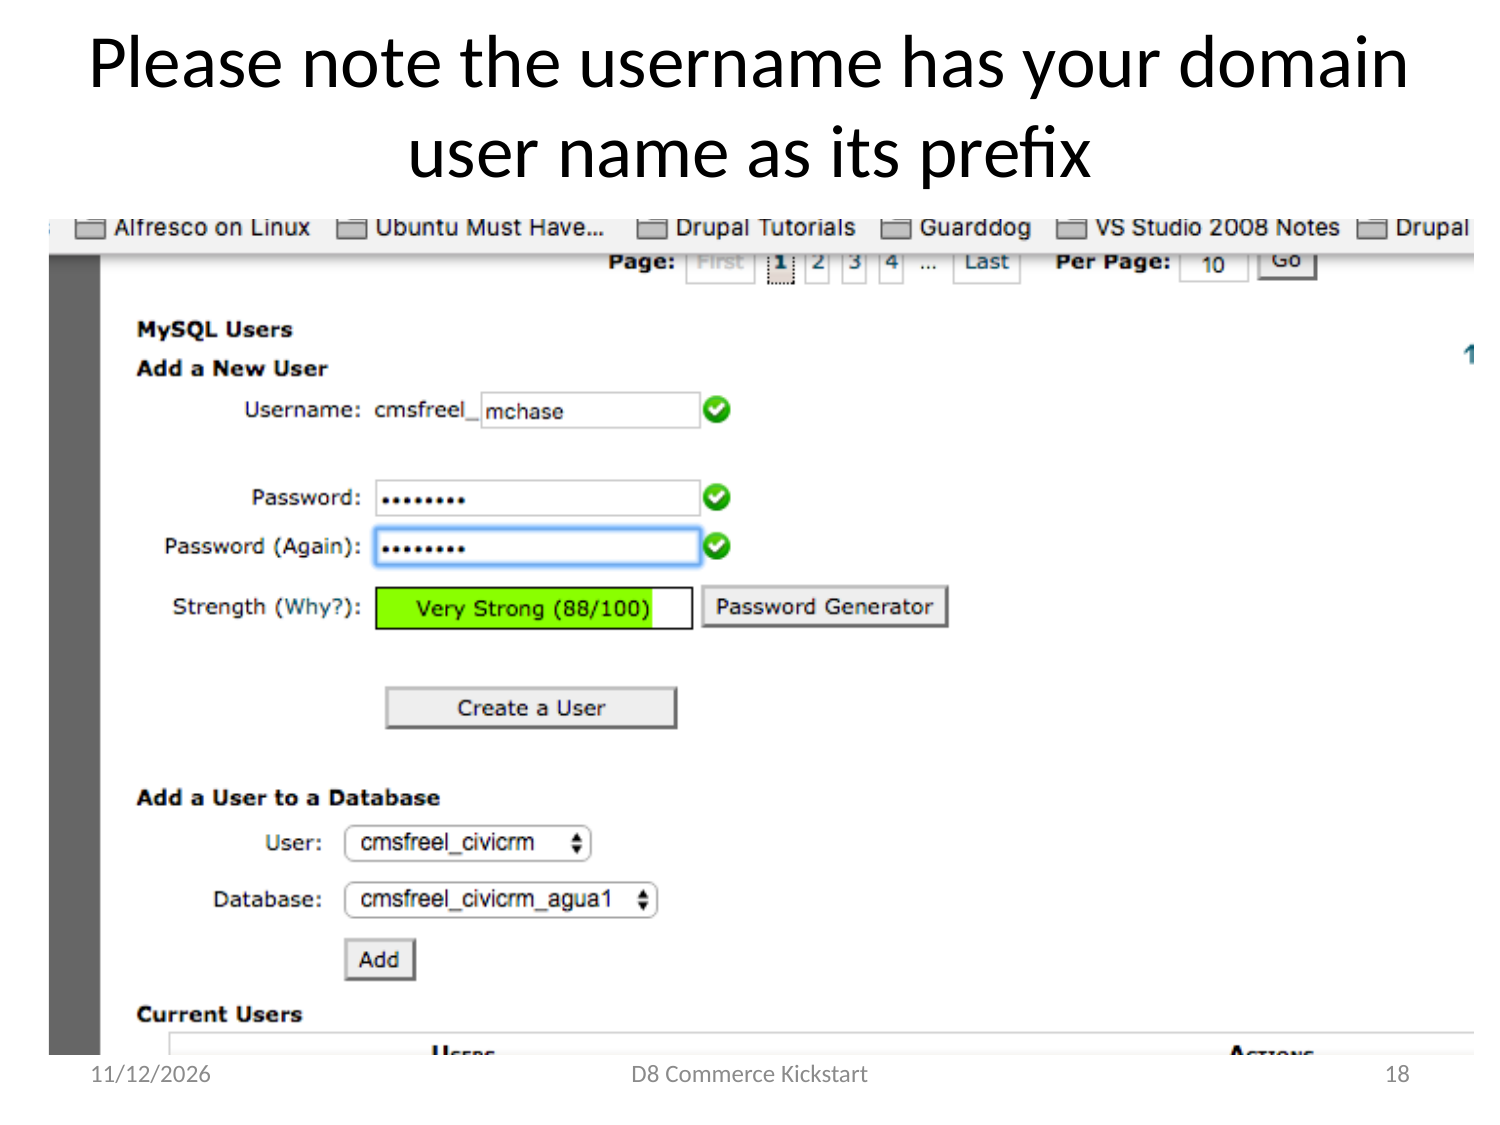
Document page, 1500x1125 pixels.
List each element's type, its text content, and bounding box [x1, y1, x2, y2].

footer D8 Commerce Kickstart [512, 1062, 988, 1103]
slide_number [75, 1062, 425, 1103]
slide_number 18 [1074, 1062, 1425, 1103]
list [48, 219, 1474, 1055]
title Please note the username has your domain user name as its prefix [0, 4, 1500, 201]
